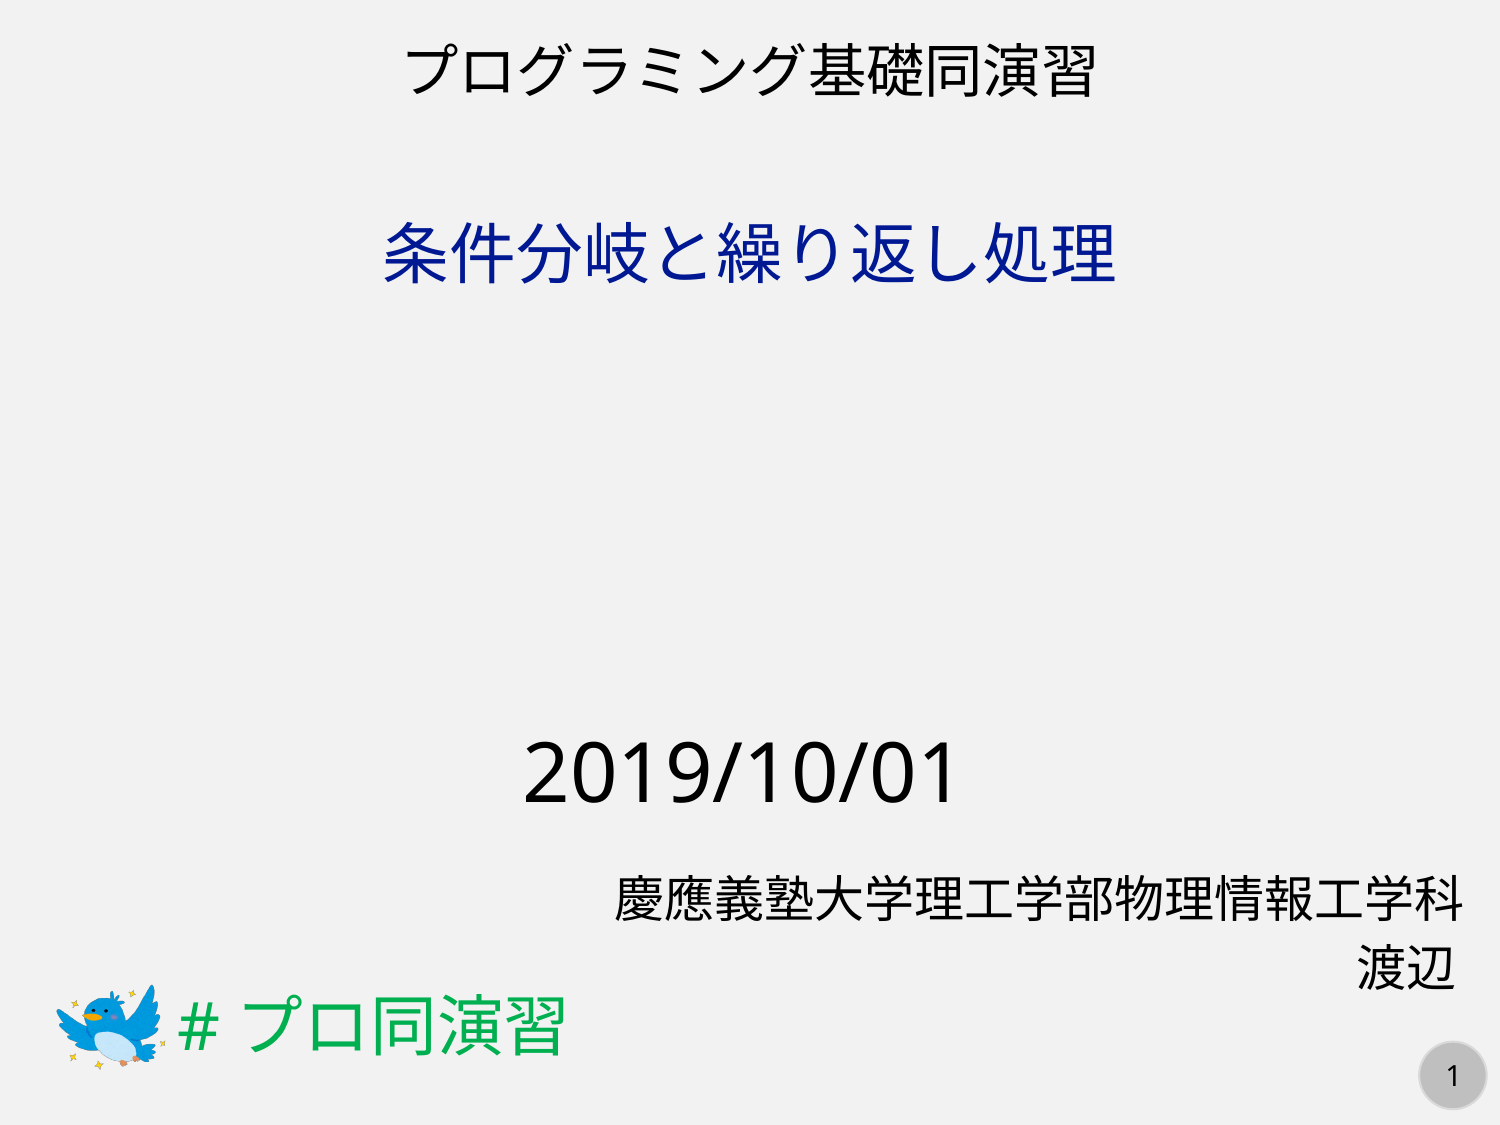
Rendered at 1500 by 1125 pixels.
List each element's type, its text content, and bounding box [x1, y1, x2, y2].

text_box プログラミング基礎同演習 [0, 26, 1500, 112]
text_box 渡辺 [1341, 928, 1472, 1004]
text_box 条件分岐と繰り返し処理 [0, 204, 1500, 300]
text_box #プロ同演習 [170, 975, 586, 1071]
picture [53, 975, 170, 1081]
text_box 2019/10/01 [508, 711, 980, 827]
text_box 慶應義塾大学理工学部物理情報工学科 [599, 859, 1480, 935]
